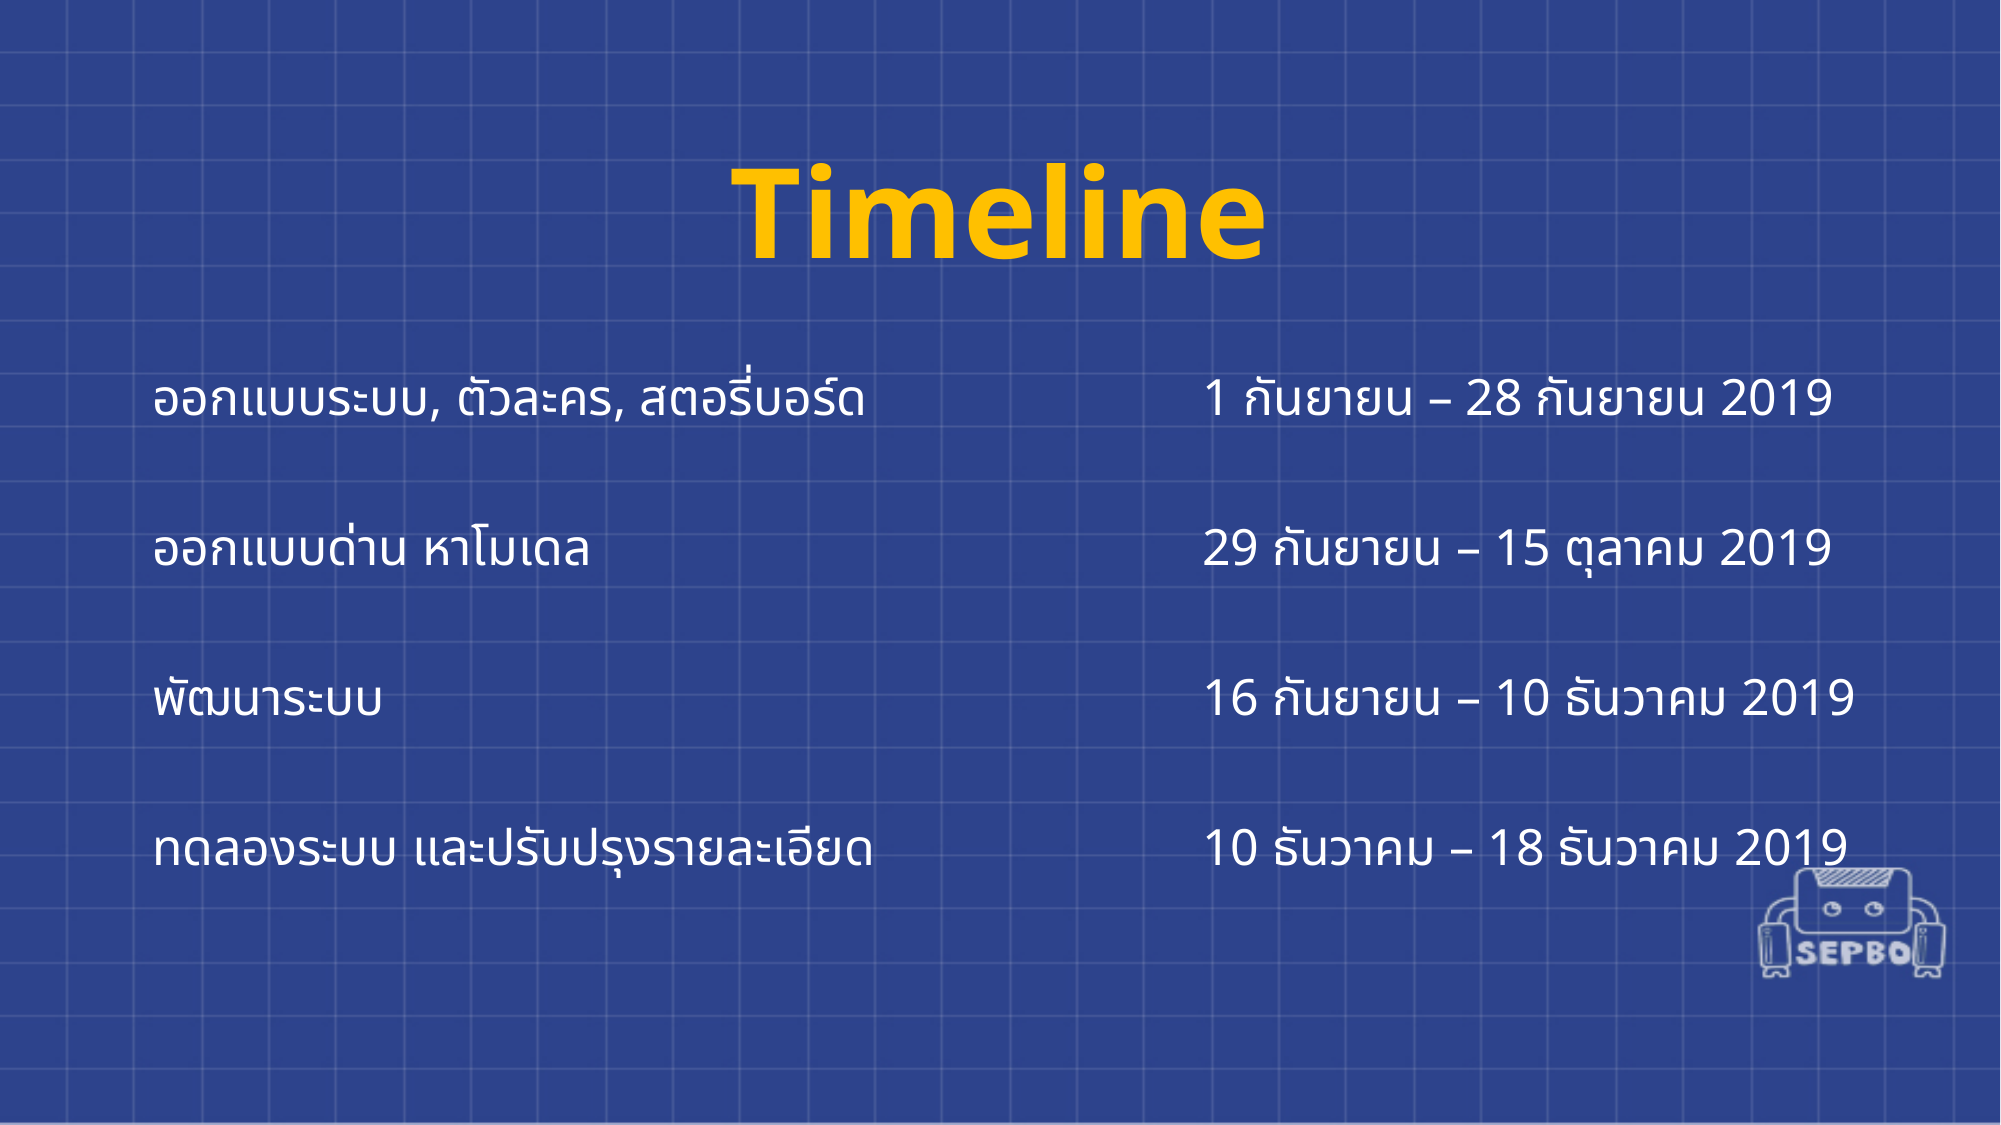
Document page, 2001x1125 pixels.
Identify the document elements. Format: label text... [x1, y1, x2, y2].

text_box ออกแบบระบบ, ตัวละคร, สตอรี่บอร์ด 1 กันยายน – 28 กันยายน 2019 ออกแบบด่าน หาโมเดล 29 กันยายน – 15 ตุลาคม 2019 พัฒนาระบบ 16 กันยายน – 10 ธันวาคม 2019 ทดลองระบบ และปรับปรุงรายละเอียด 10 ธันวาคม – 18 ธันวาคม 2019 [137, 268, 1890, 1034]
picture [0, 0, 2001, 1125]
title Timeline [137, 109, 1863, 268]
